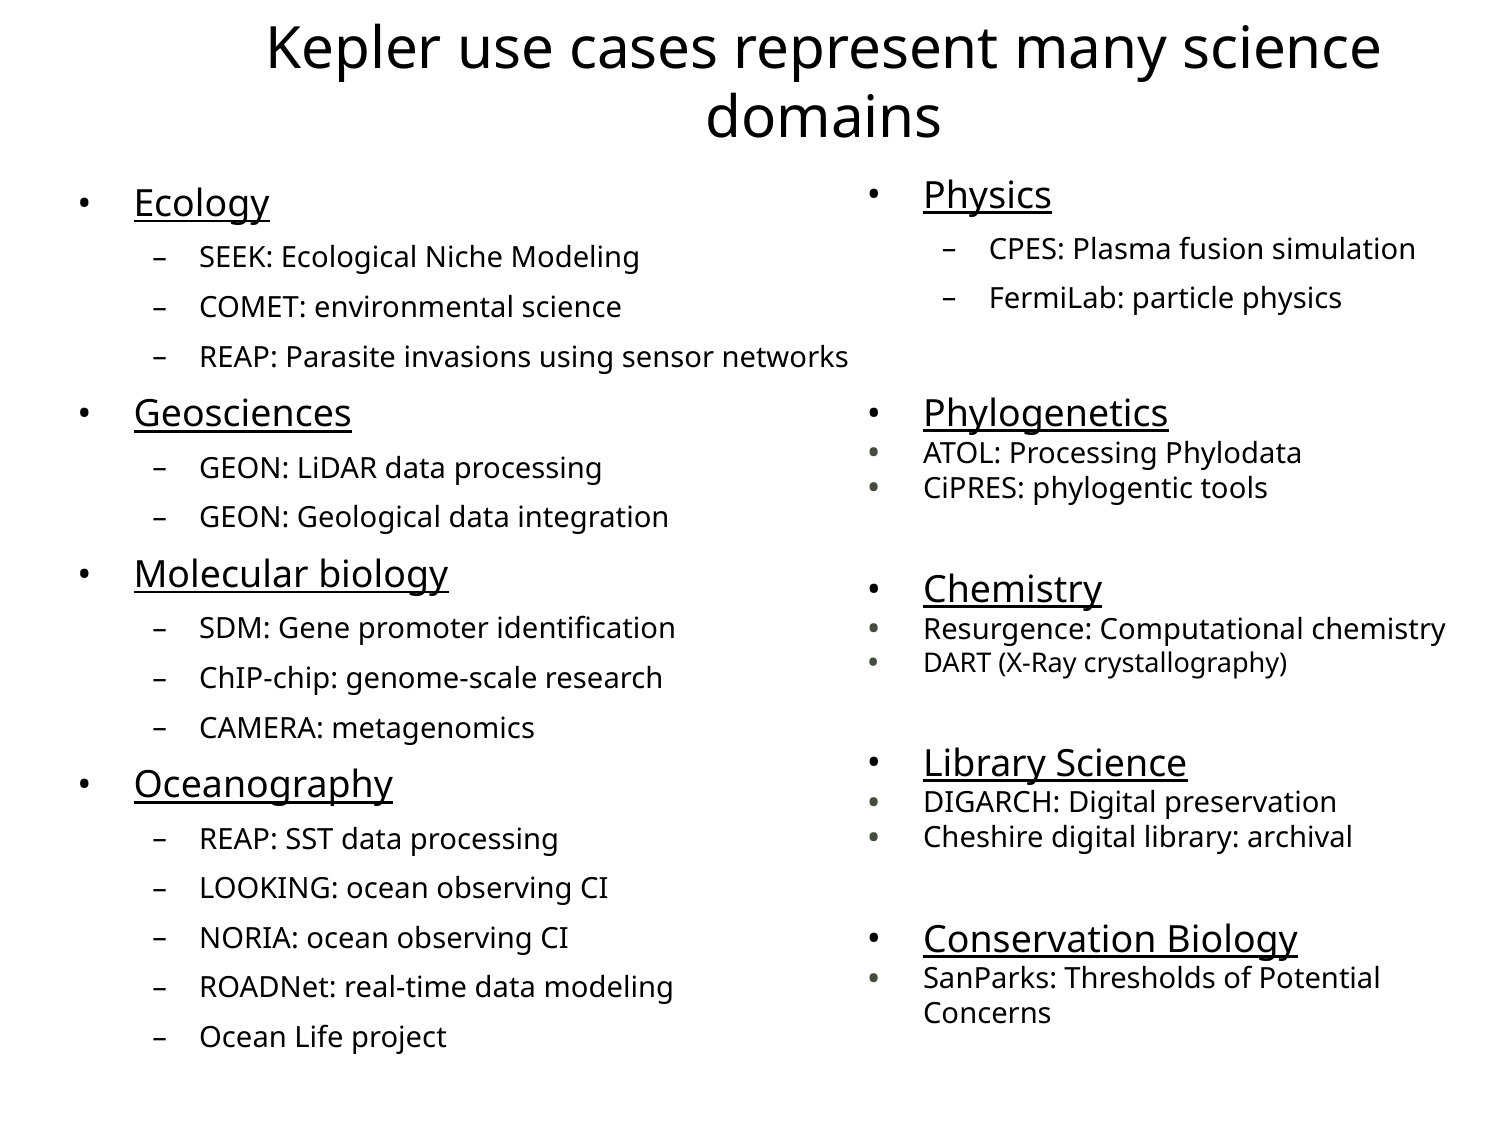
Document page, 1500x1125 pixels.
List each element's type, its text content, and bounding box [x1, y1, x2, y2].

list Ecology SEEK: Ecological Niche Modeling COMET: environmental science REAP: Parasite invasions using sensor networks Geosciences GEON: LiDAR data processing GEON: Geological data integration Molecular biology SDM: Gene promoter identification ChIP-chip: genome-scale research CAMERA: metagenomics Oceanography REAP: SST data processing LOOKING: ocean observing CI NORIA: ocean observing CI ROADNet: real-time data modeling Ocean Life project [62, 170, 860, 1115]
text_box Physics CPES: Plasma fusion simulation FermiLab: particle physics Phylogenetics ATOL: Processing Phylodata CiPRES: phylogentic tools Chemistry Resurgence: Computational chemistry DART (X-Ray crystallography) Library Science DIGARCH: Digital preservation Cheshire digital library: archival Conservation Biology SanParks: Thresholds of Potential Concerns [860, 170, 1486, 1115]
title Kepler use cases represent many science domains [199, 0, 1456, 160]
